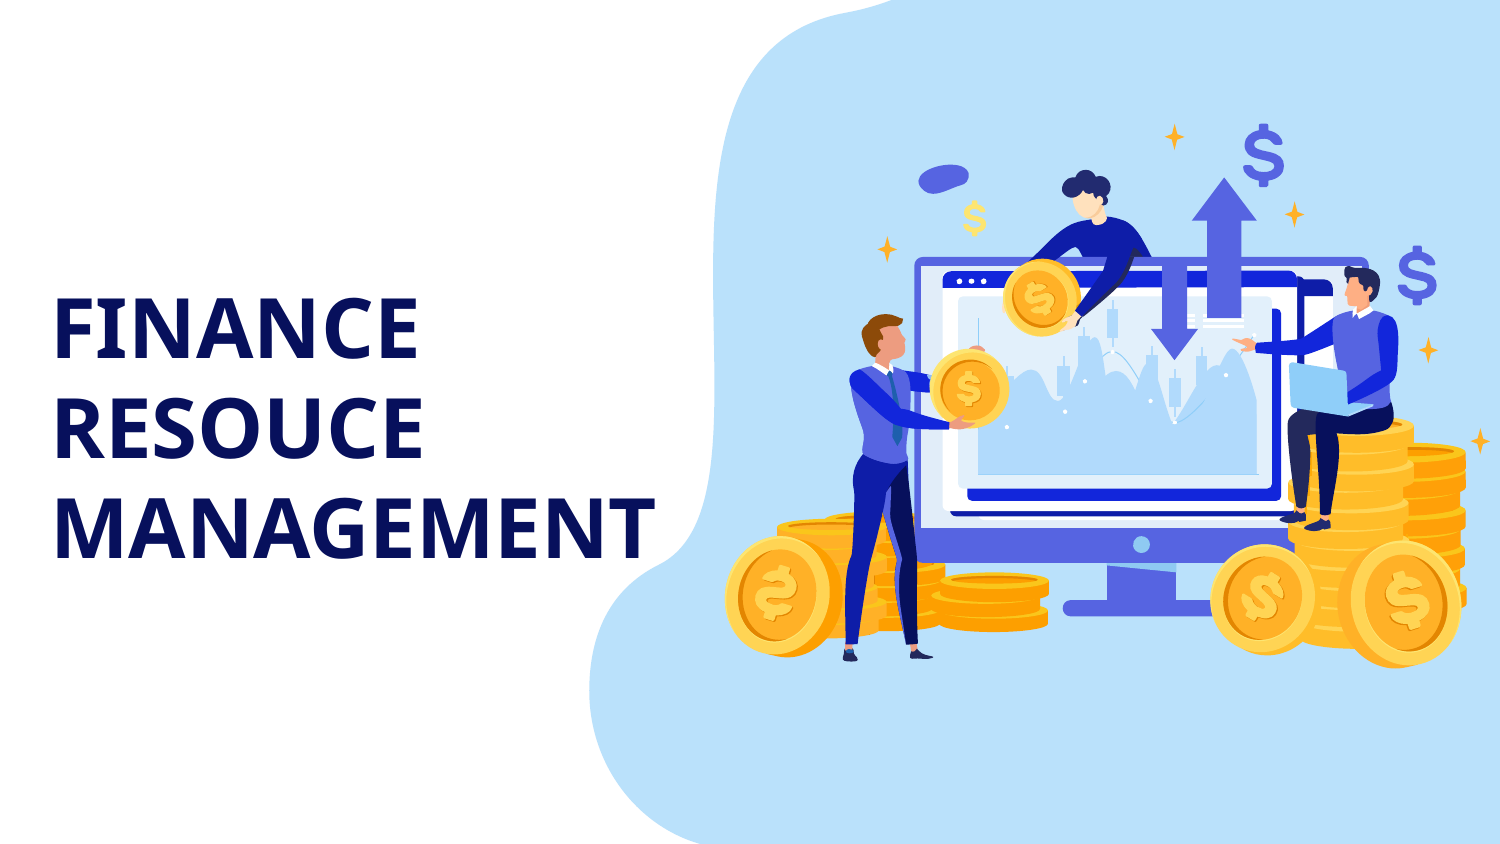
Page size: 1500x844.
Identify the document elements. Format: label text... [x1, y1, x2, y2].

title FINANCE RESOUCE MANAGEMENT [35, 145, 769, 706]
text_box [1472, 427, 1491, 455]
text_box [718, 123, 1468, 669]
